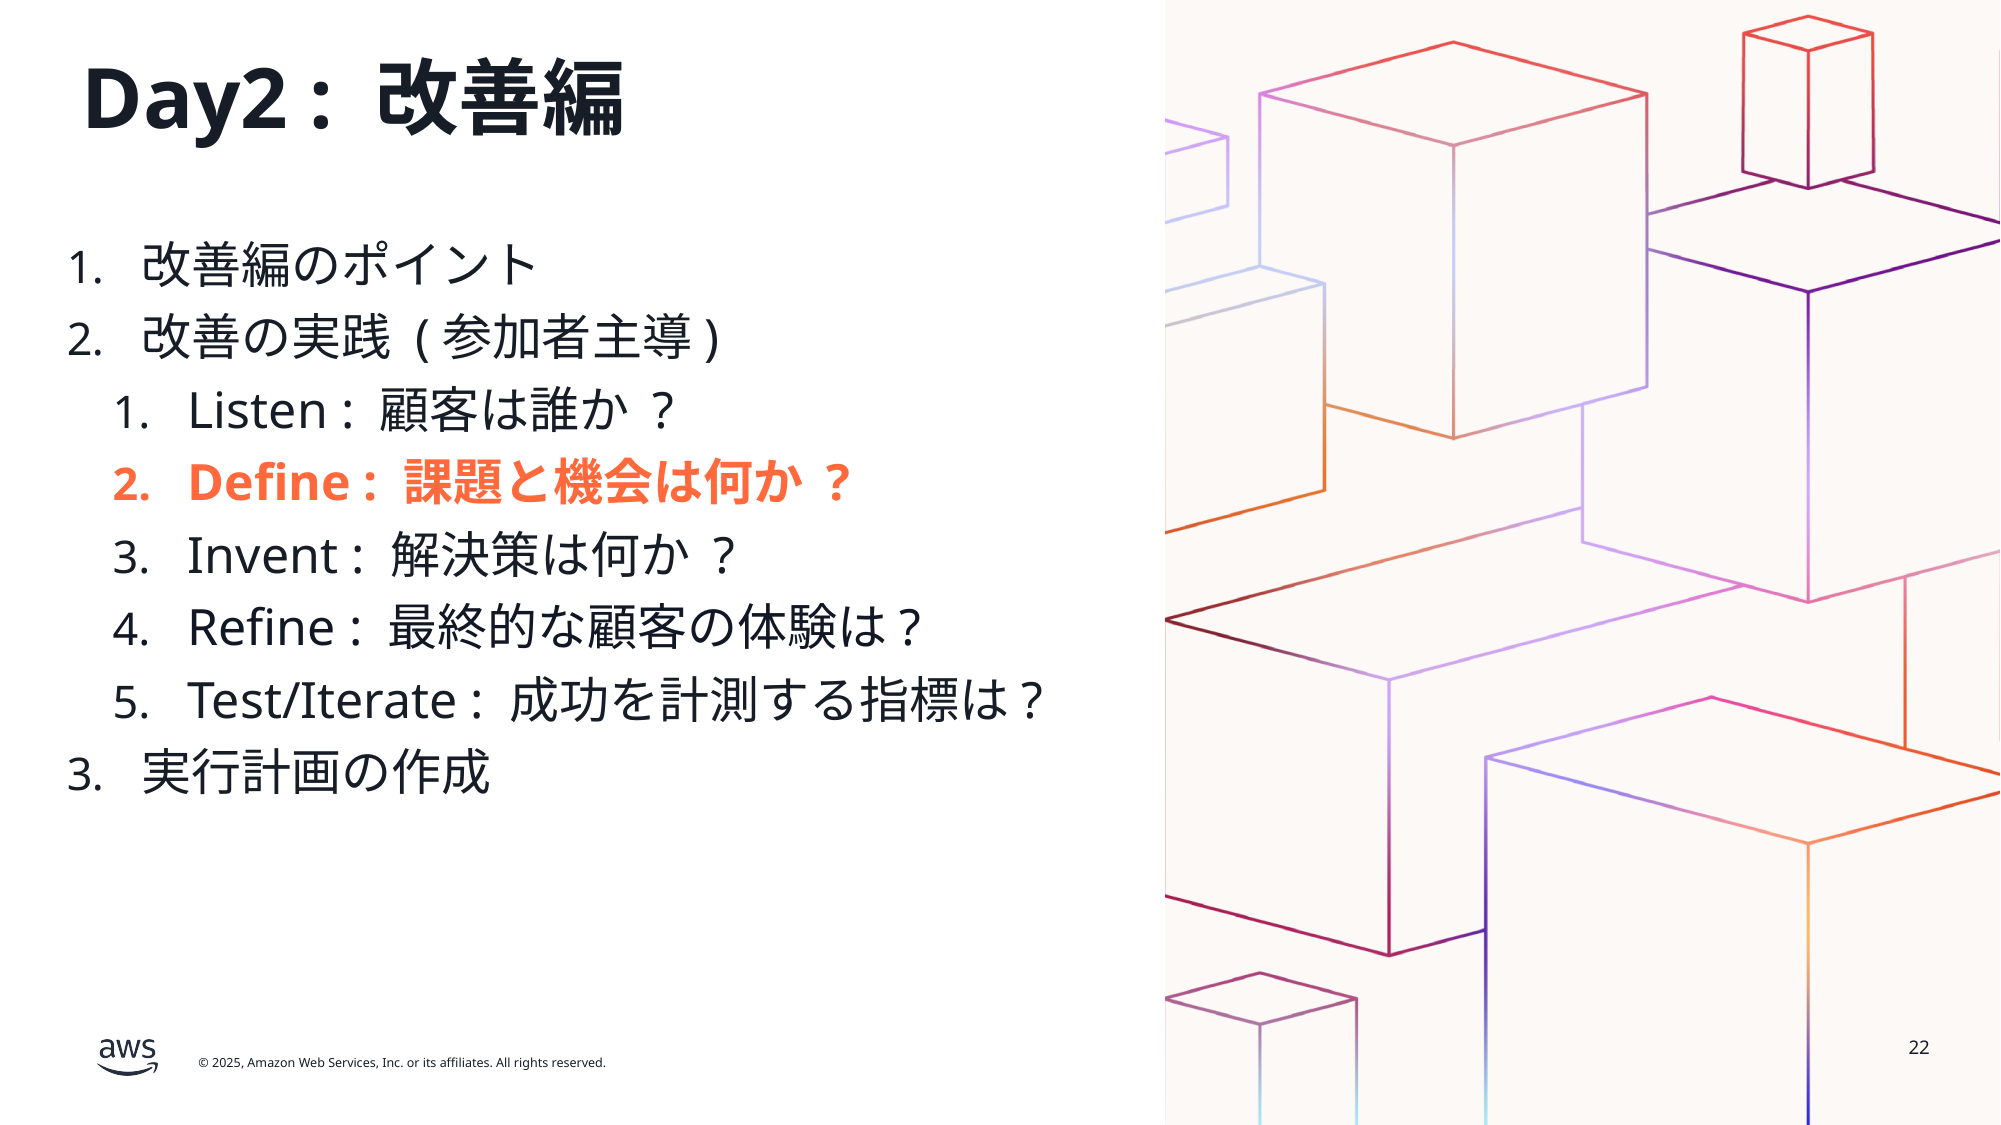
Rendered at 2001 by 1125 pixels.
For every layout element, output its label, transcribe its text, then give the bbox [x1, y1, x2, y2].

slide_number 22 [1495, 1018, 1945, 1079]
title Day2 : 改善編 [66, 48, 1000, 150]
list 改善編のポイント 改善の実践 (参加者主導) Listen : 顧客は誰か ? Define : 課題と機会は何か ? Invent : 解決策は何か ? Refine : 最終的な顧客の体験は? Test/Iterate : 成功を計測する指標は? 実行計画の作成 [66, 225, 1056, 961]
picture [0, 0, 2000, 1125]
